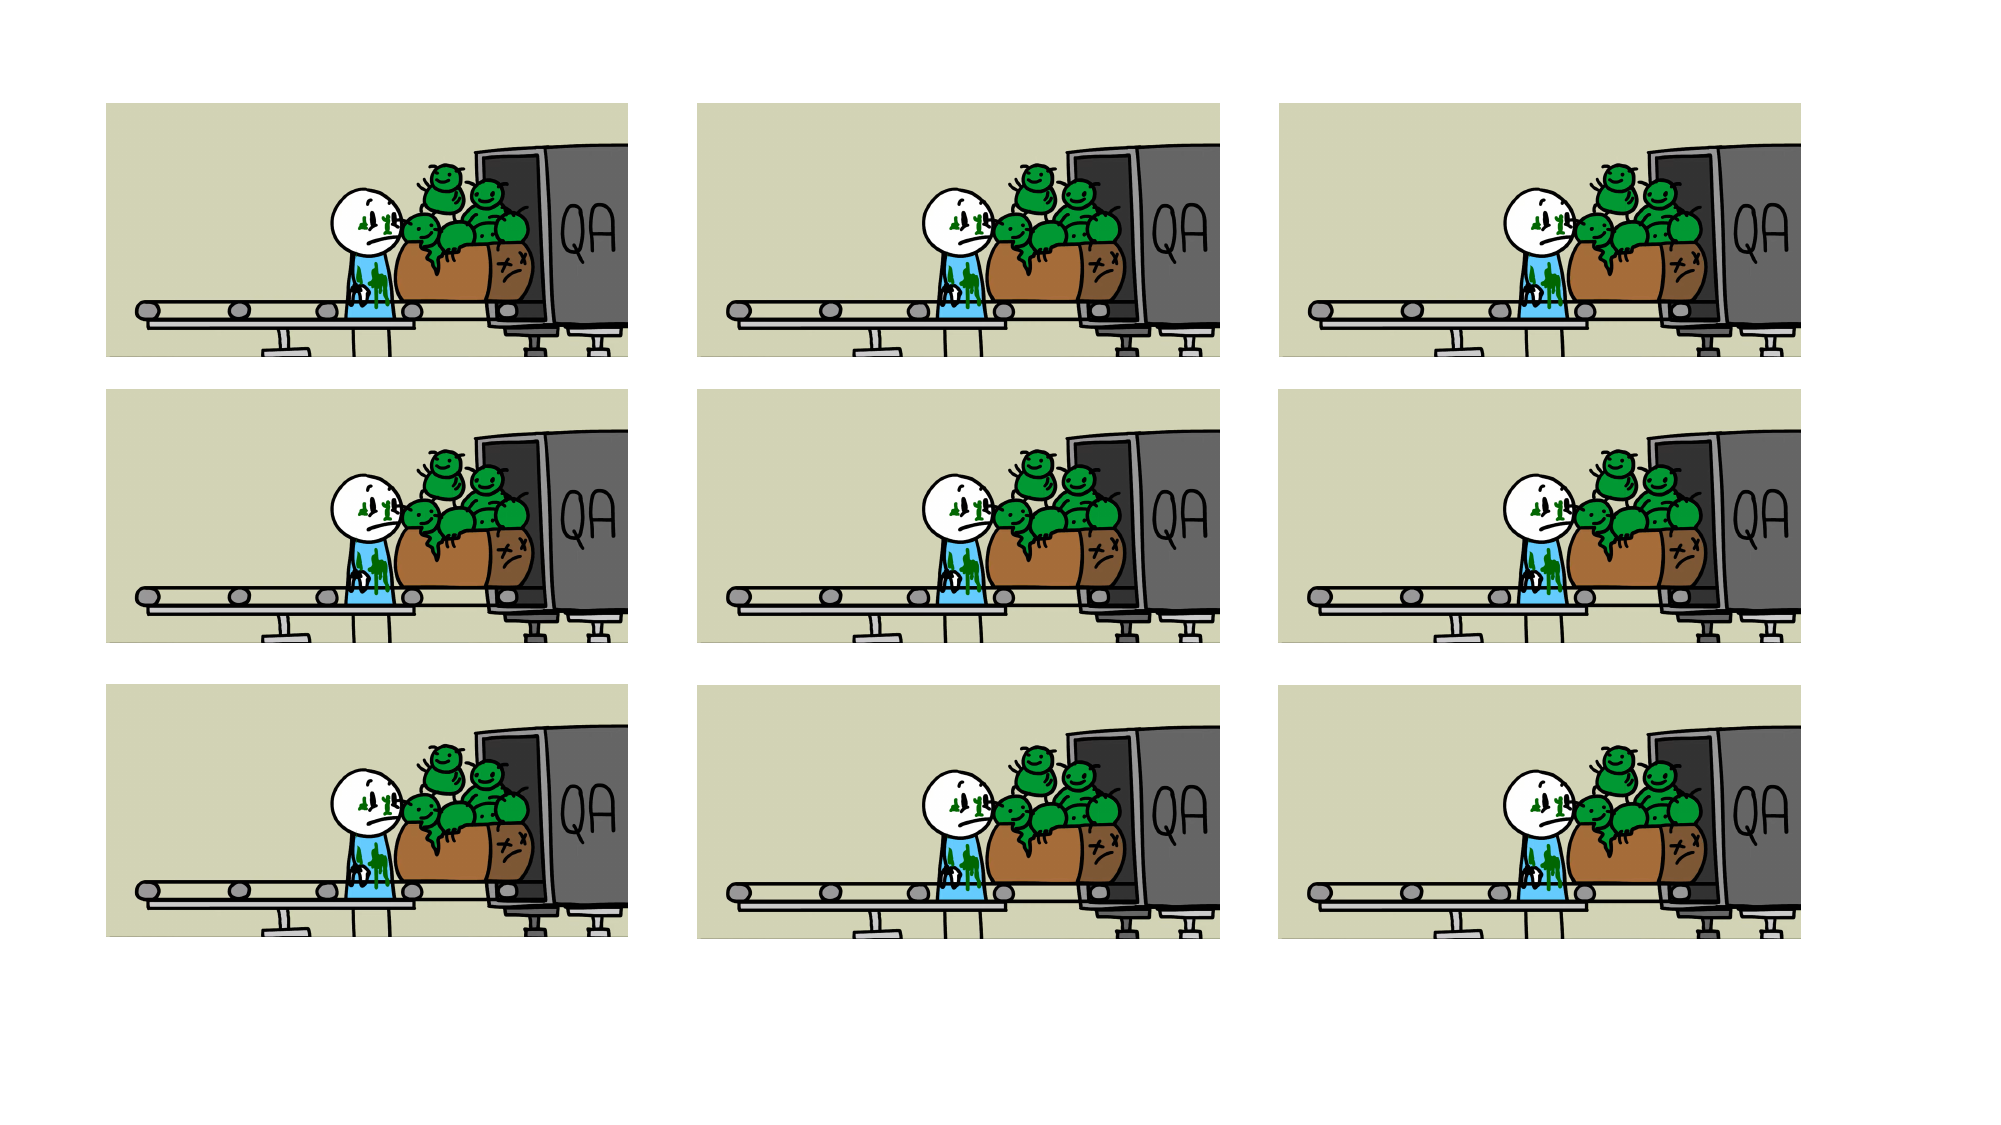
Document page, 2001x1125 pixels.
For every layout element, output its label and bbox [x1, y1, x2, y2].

text_box [106, 103, 1801, 939]
